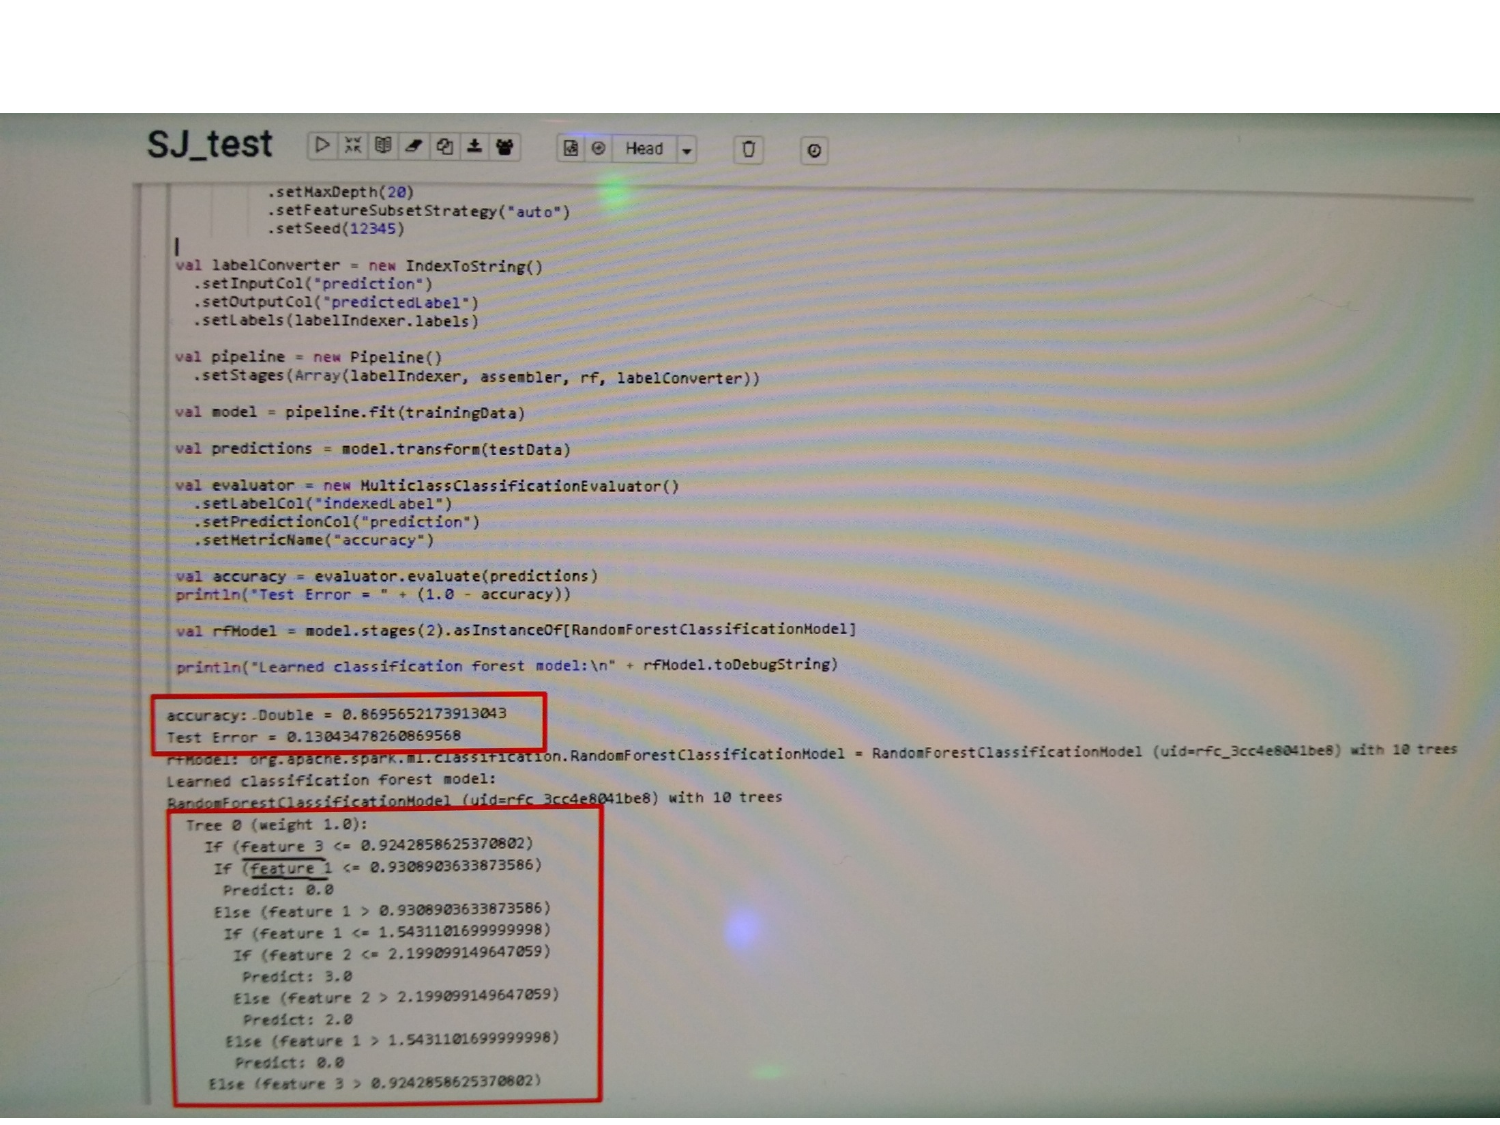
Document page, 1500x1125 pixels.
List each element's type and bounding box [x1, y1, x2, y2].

picture [0, 113, 1500, 1118]
